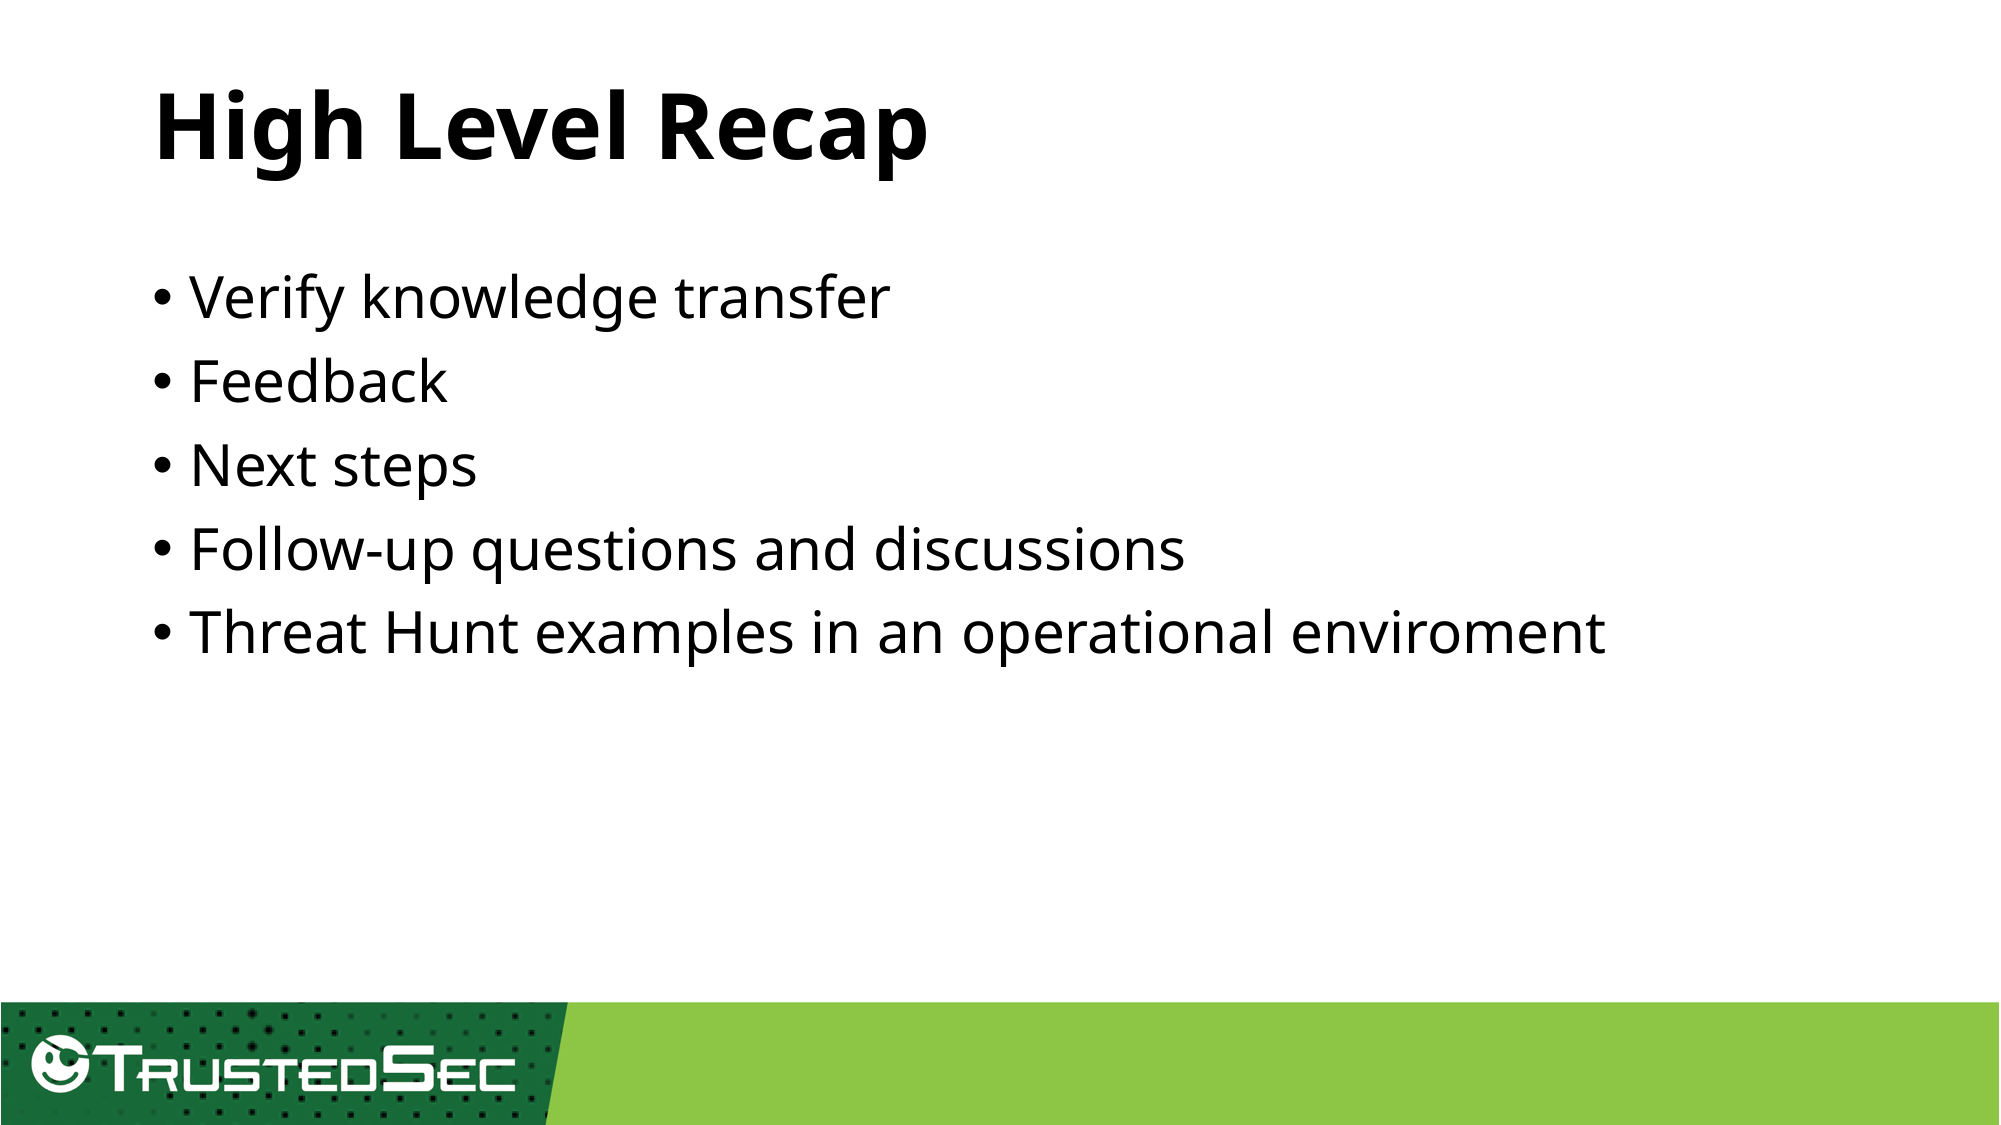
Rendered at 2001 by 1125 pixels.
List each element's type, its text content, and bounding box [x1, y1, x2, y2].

picture [1, 0, 1999, 1125]
list Verify knowledge transfer Feedback Next steps Follow-up questions and discussions Threat Hunt examples in an operational enviroment [137, 260, 1863, 975]
title High Level Recap [137, 21, 1863, 239]
